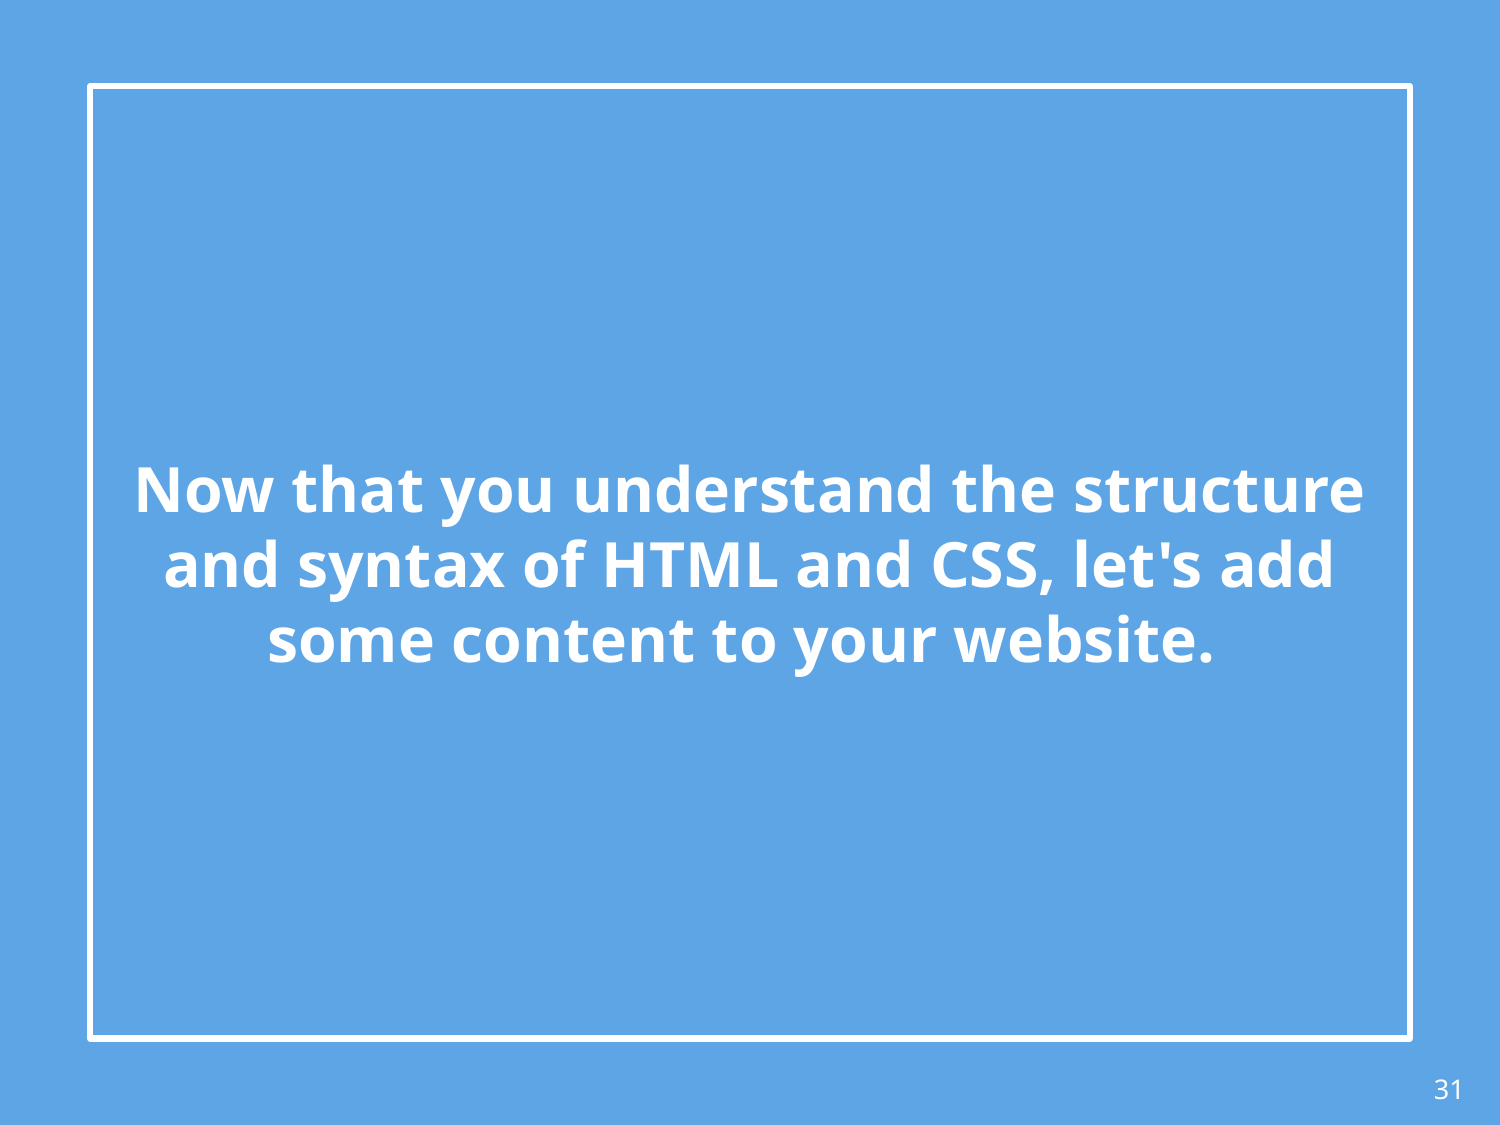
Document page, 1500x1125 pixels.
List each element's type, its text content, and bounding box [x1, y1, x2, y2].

slide_number ‹#› [1389, 1057, 1480, 1125]
text_box [90, 86, 1410, 1039]
